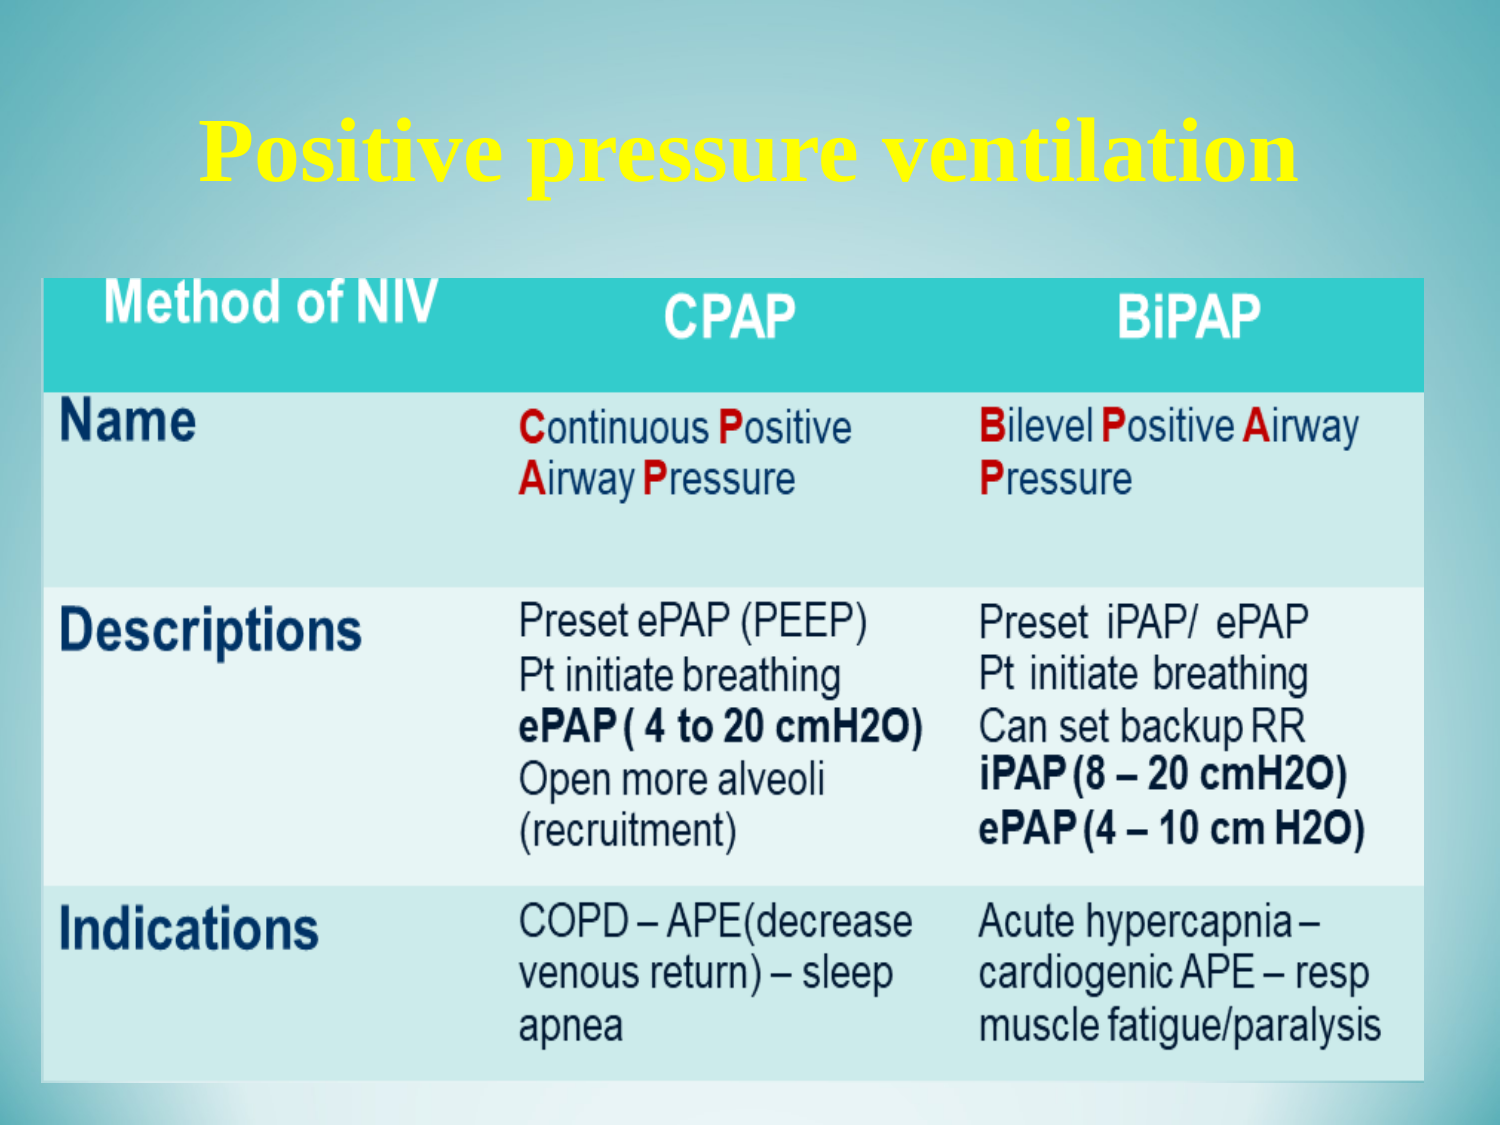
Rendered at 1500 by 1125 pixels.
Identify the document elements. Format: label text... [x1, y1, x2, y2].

title Positive pressure ventilation [53, 90, 1447, 202]
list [41, 278, 1424, 1083]
picture [0, 0, 1500, 1125]
